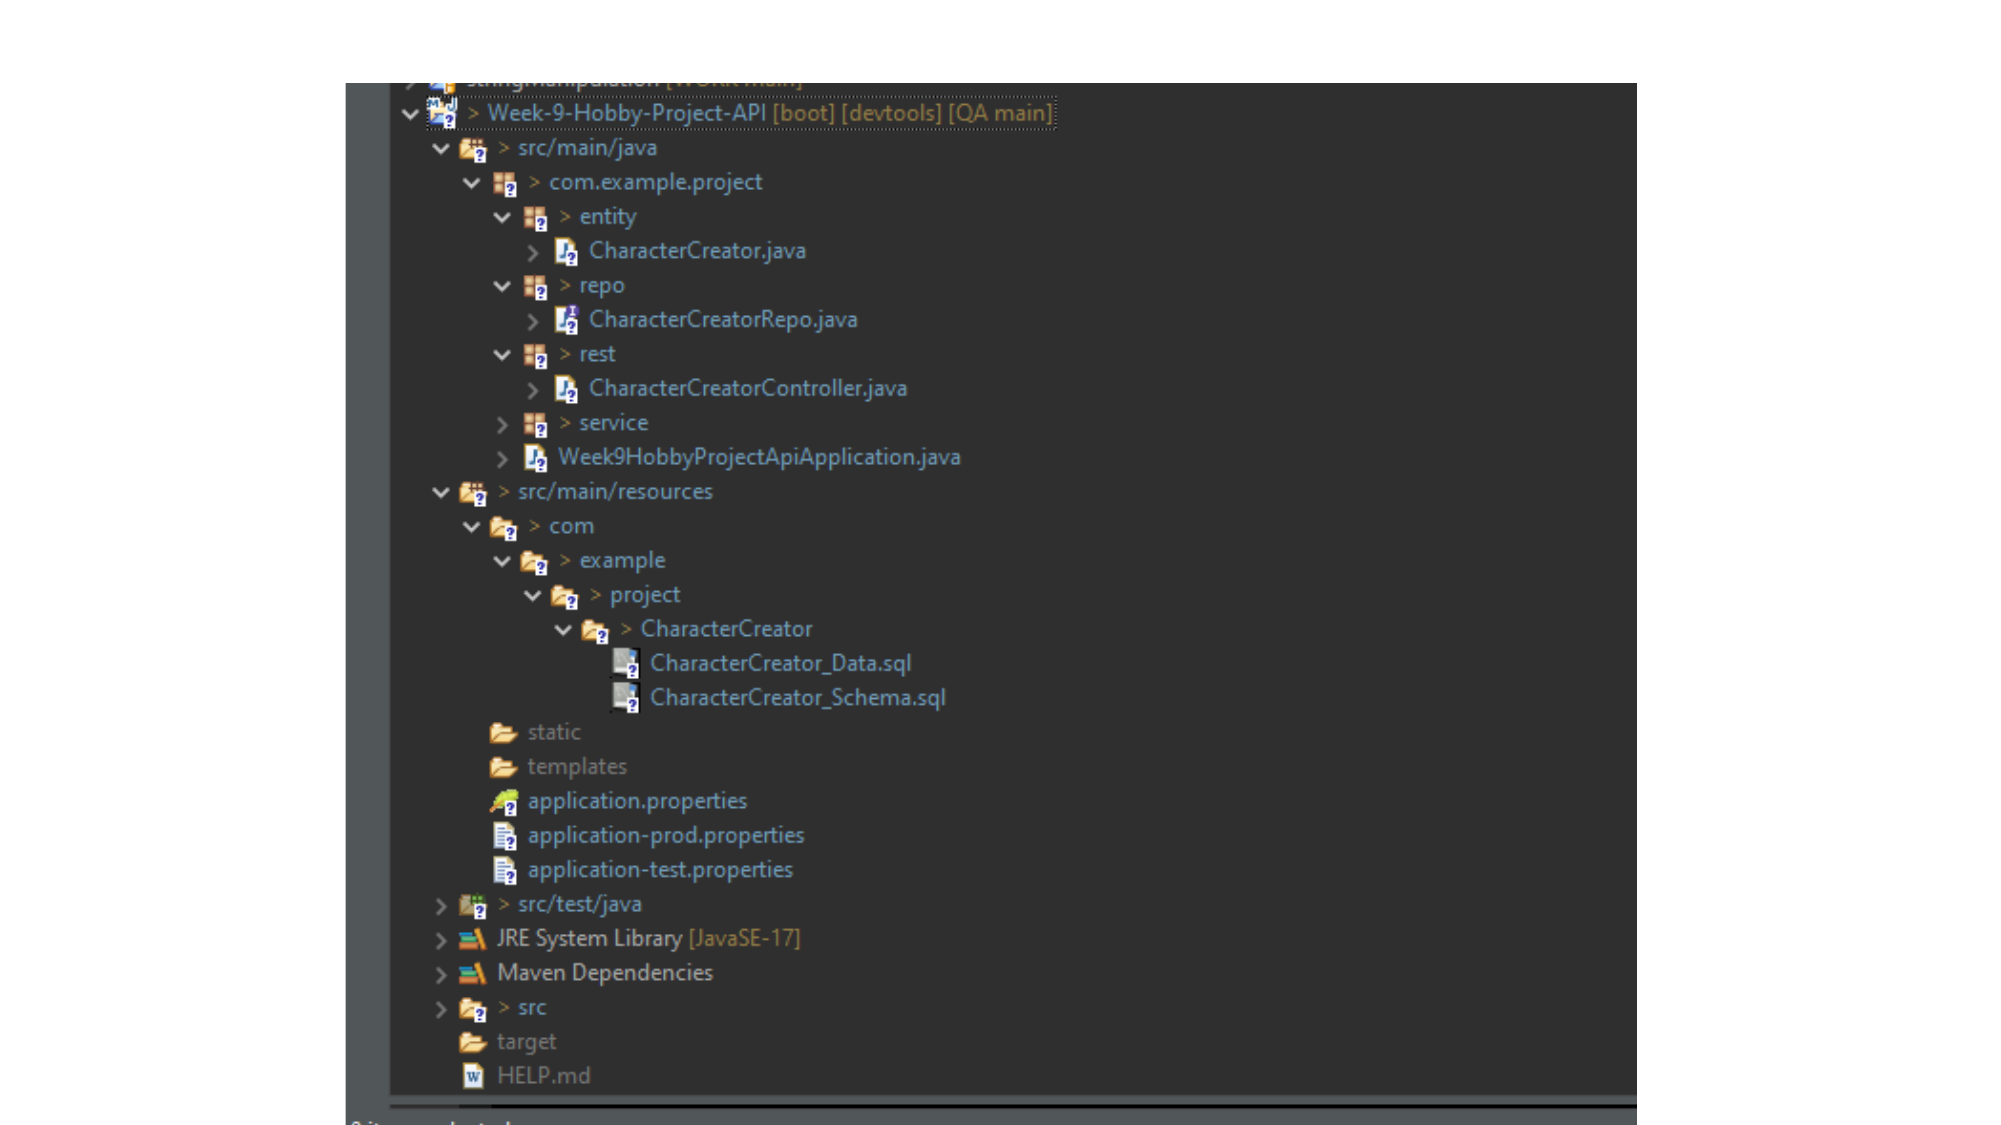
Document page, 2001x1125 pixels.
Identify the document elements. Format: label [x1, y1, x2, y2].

picture [345, 83, 1637, 1125]
